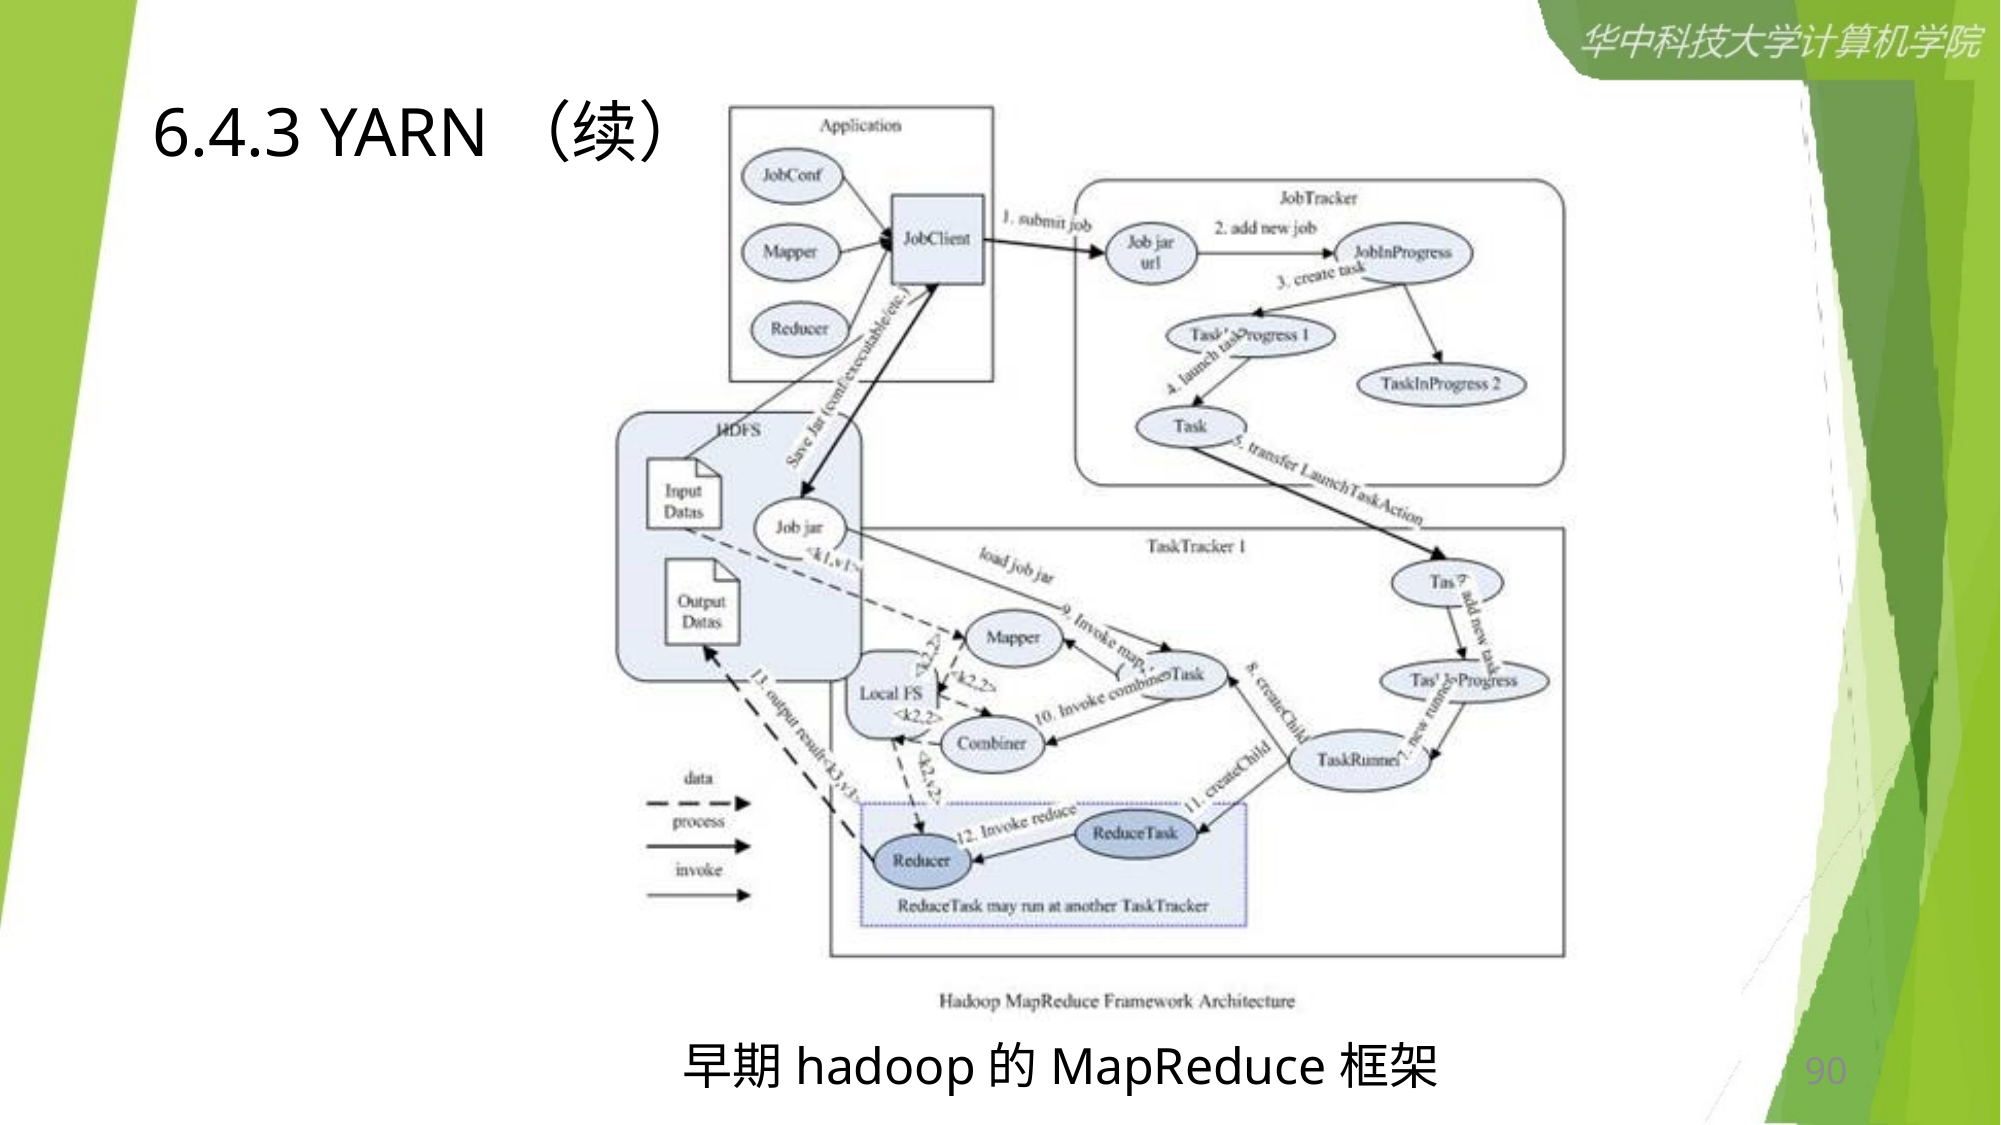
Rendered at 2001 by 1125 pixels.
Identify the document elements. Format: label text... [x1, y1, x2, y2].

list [589, 103, 1711, 1022]
slide_number 90 [1412, 1042, 1863, 1103]
picture [0, 0, 2001, 1125]
text_box 早期hadoop的MapReduce框架 [668, 1027, 1837, 1102]
title 6.4.3 YARN（续） [137, 59, 1863, 211]
